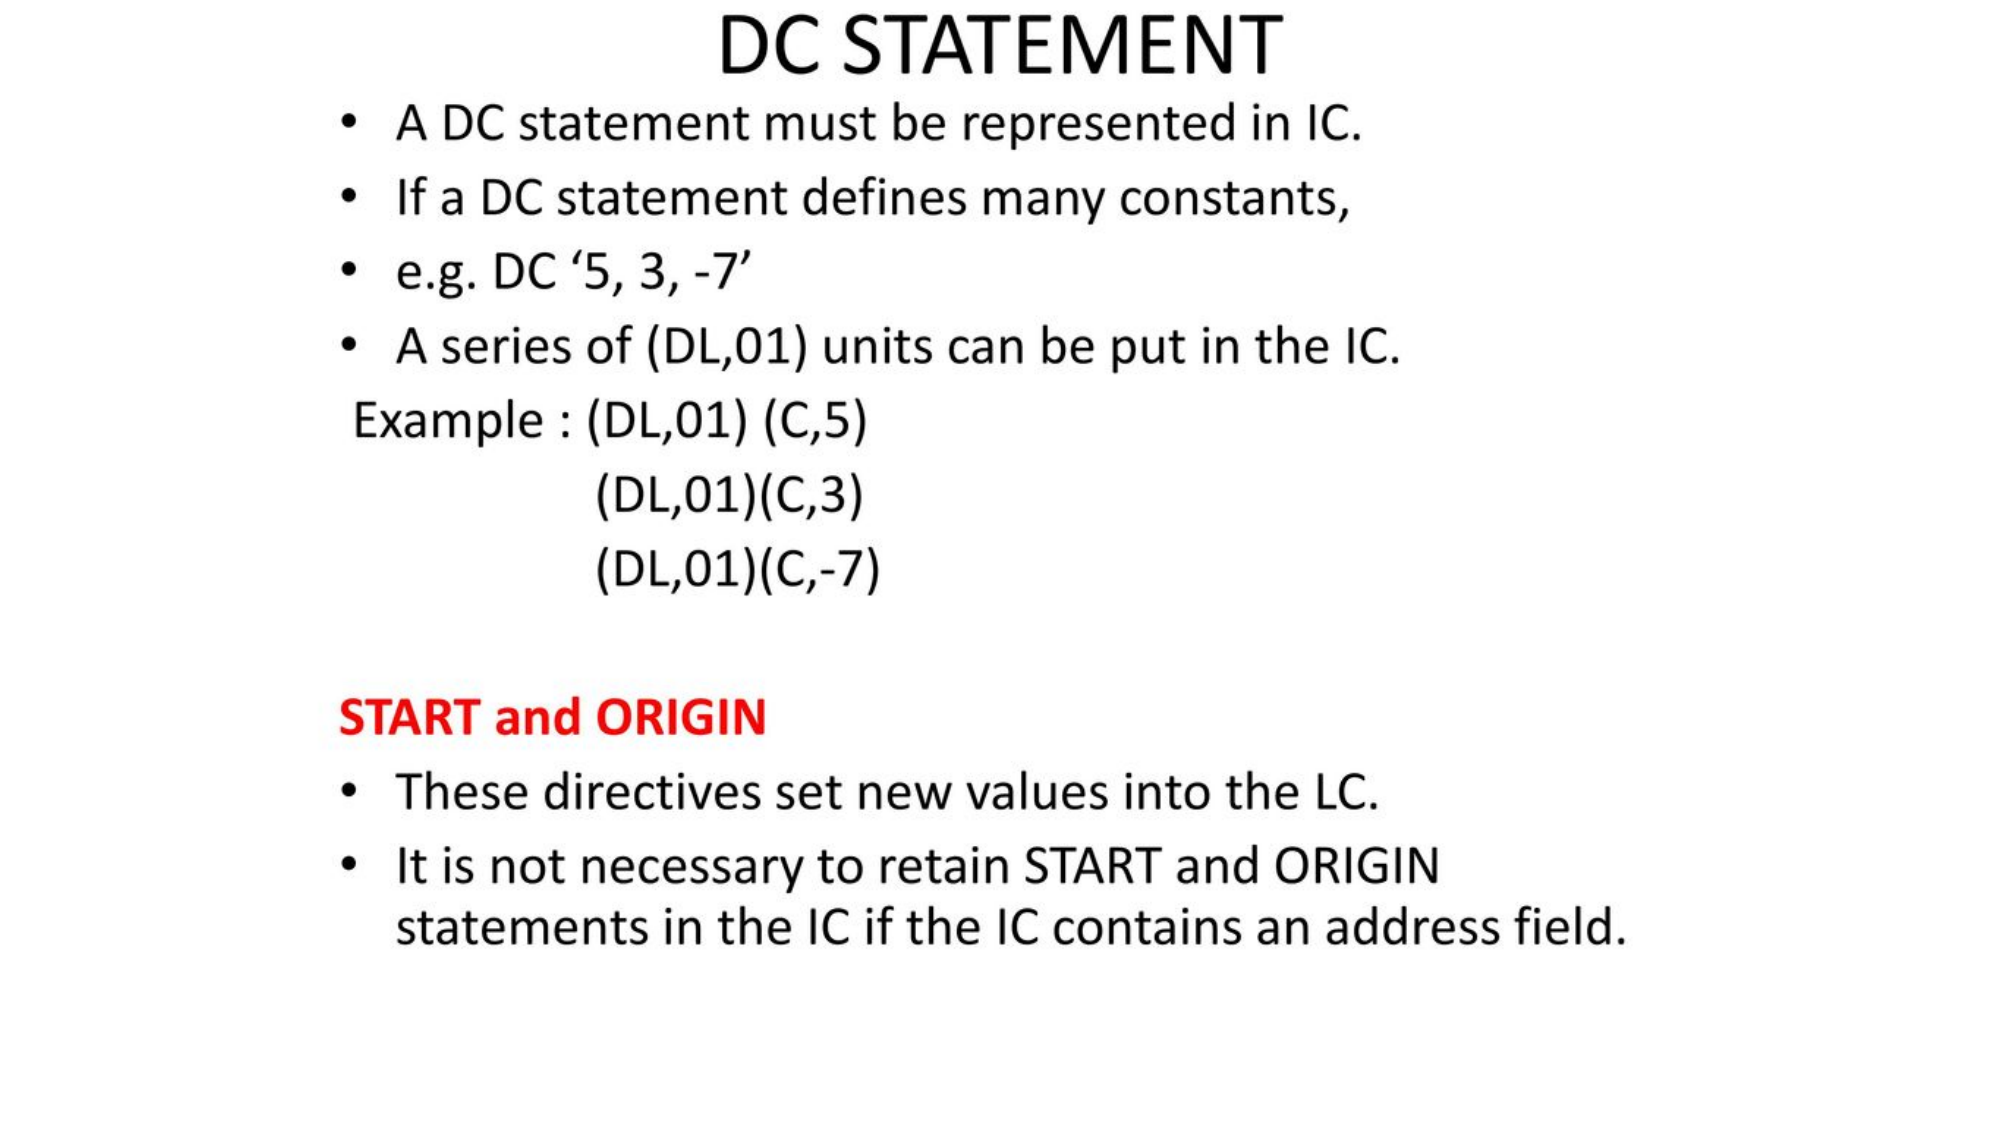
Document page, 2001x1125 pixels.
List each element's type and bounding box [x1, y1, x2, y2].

picture [249, 0, 1750, 1125]
